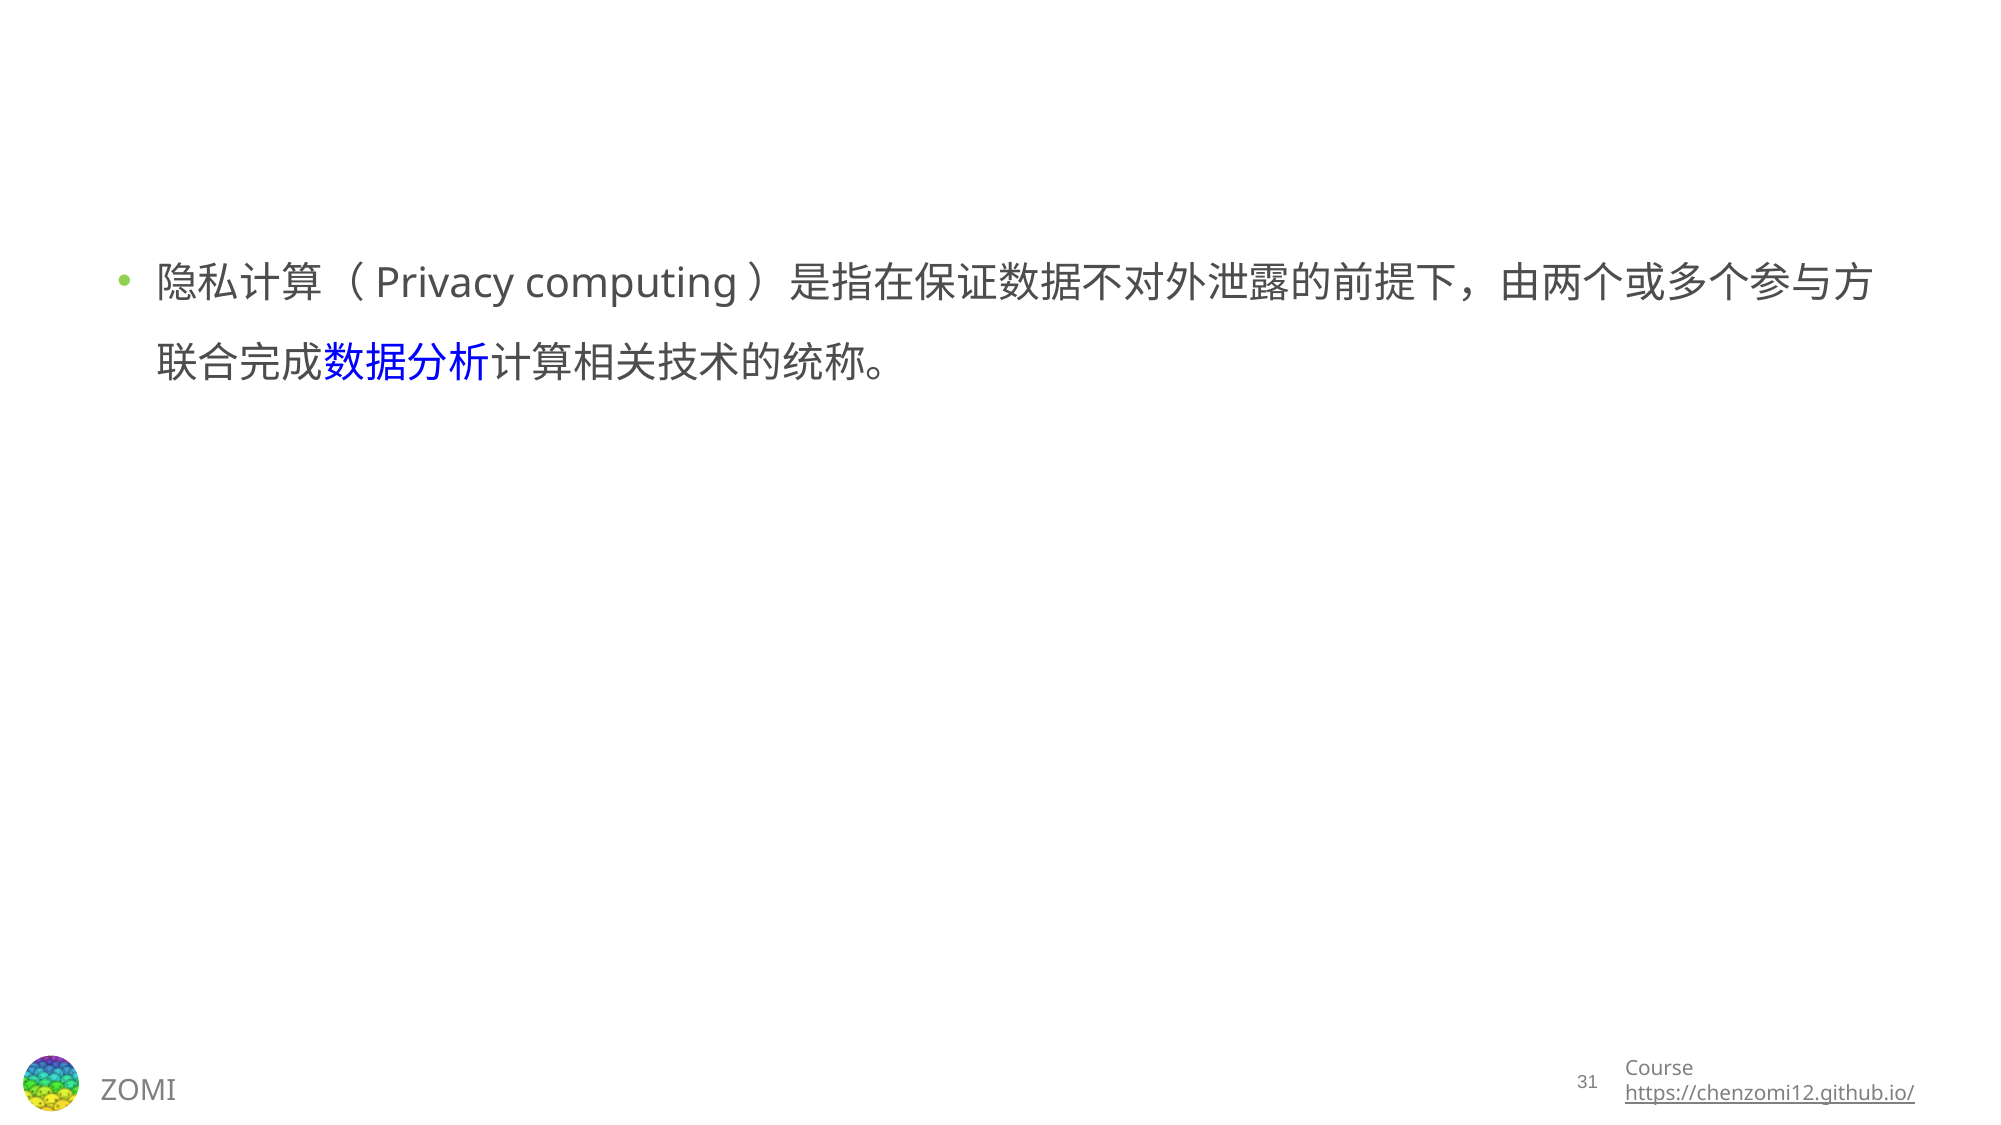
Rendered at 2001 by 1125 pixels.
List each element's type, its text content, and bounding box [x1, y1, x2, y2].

picture [24, 1056, 78, 1111]
list 隐私计算（Privacy computing）是指在保证数据不对外泄露的前提下，由两个或多个参与方联合完成数据分析计算相关技术的统称。 [102, 223, 1901, 1043]
